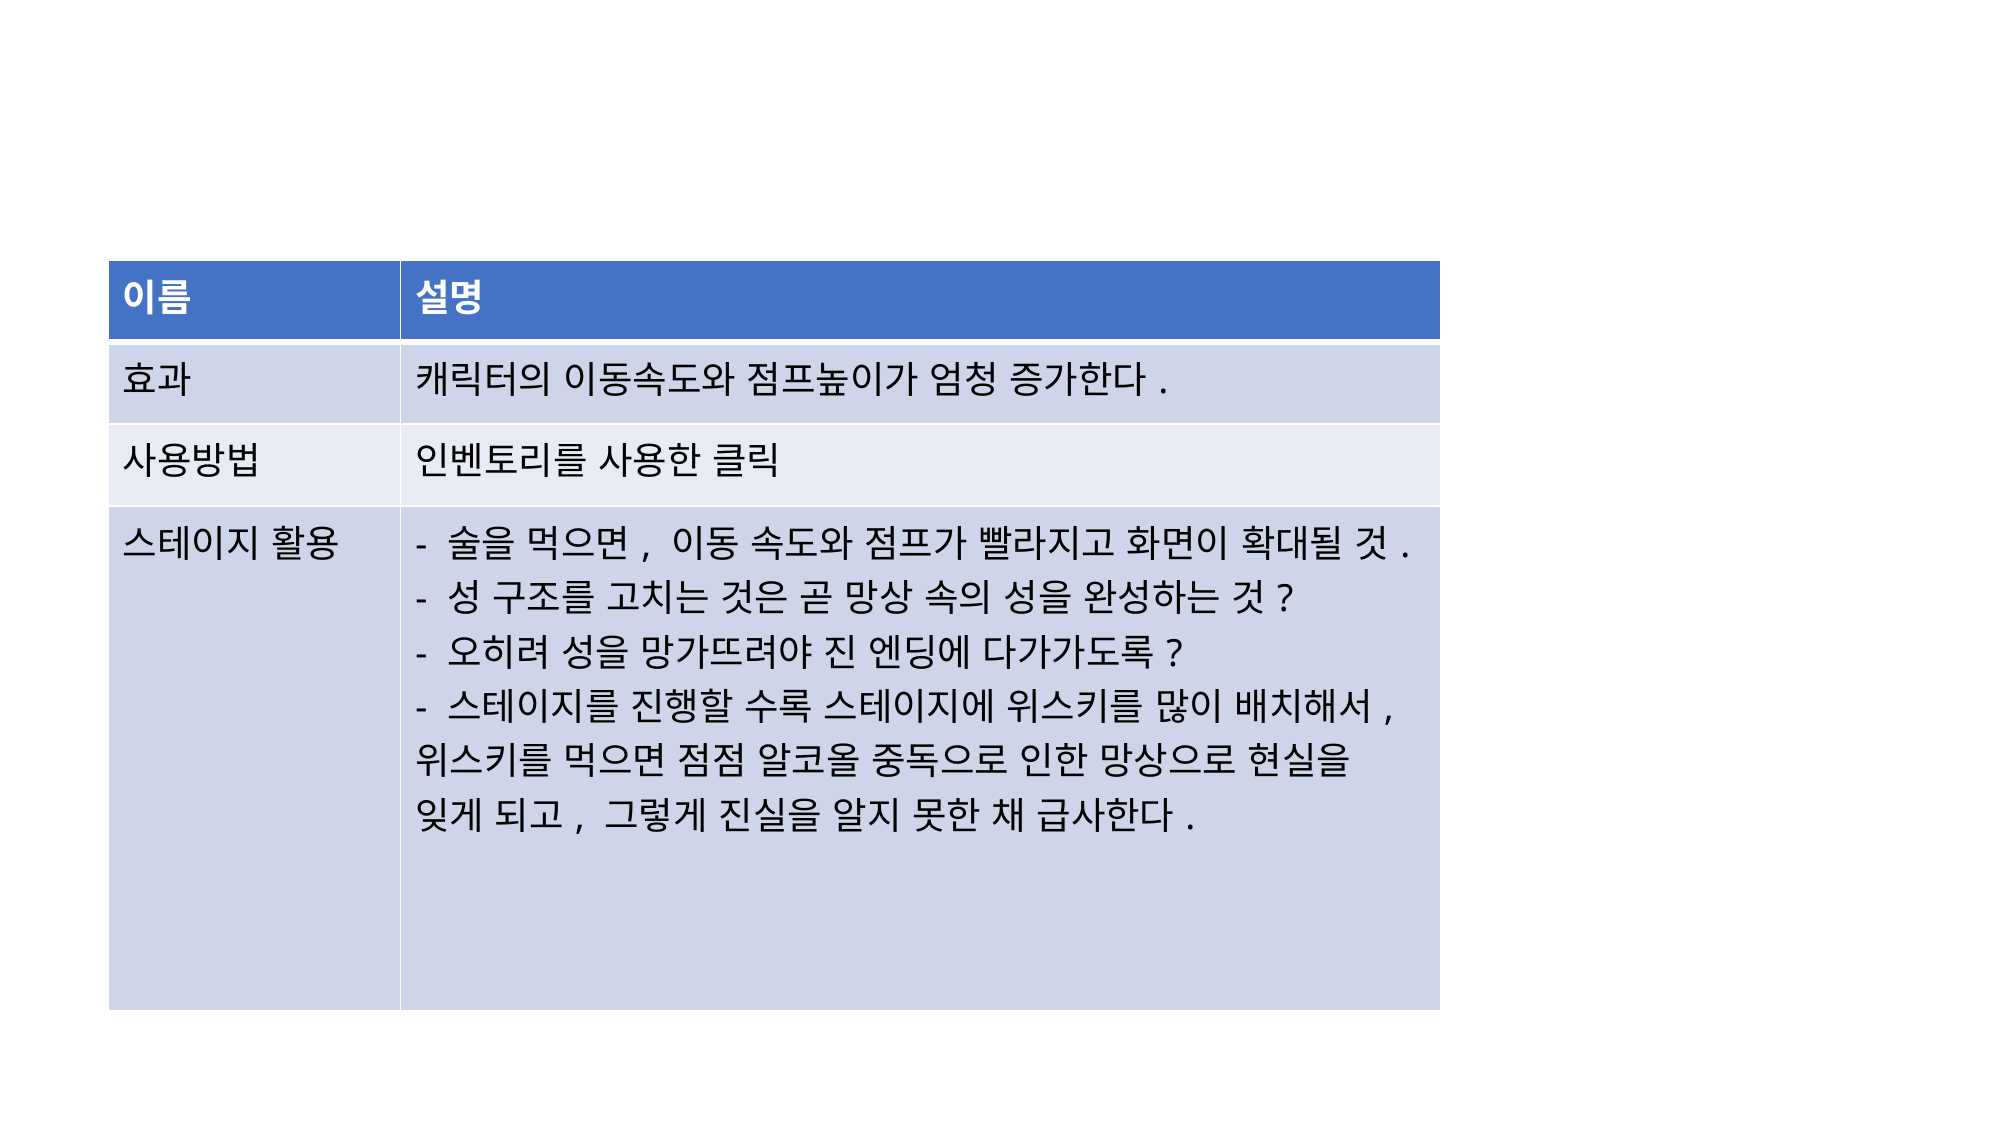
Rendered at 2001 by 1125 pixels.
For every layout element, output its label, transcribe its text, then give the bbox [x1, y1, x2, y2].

table_header 이름 [109, 261, 400, 339]
table_header 설명 [401, 261, 1440, 339]
table_cell 효과 [109, 345, 400, 423]
table_cell 스테이지 활용 [109, 507, 400, 1010]
table_cell 캐릭터의 이동속도와 점프높이가 엄청 증가한다. [401, 345, 1440, 423]
table_cell 사용방법 [109, 425, 400, 505]
table_cell - 술을 먹으면, 이동 속도와 점프가 빨라지고 화면이 확대될 것. - 성 구조를 고치는 것은 곧 망상 속의 성을 완성하는 것? - 오히려 성을 망가뜨려야 진 엔딩에 다가가도록? - 스테이지를 진행할 수록 스테이지에 위스키를 많이 배치해서, 위스키를 먹으면 점점 알코올 중독으로 인한 망상으로 현실을 잊게 되고, 그렇게 진실을 알지 못한 채 급사한다. [401, 507, 1440, 1010]
table_cell 인벤토리를 사용한 클릭 [401, 425, 1440, 505]
